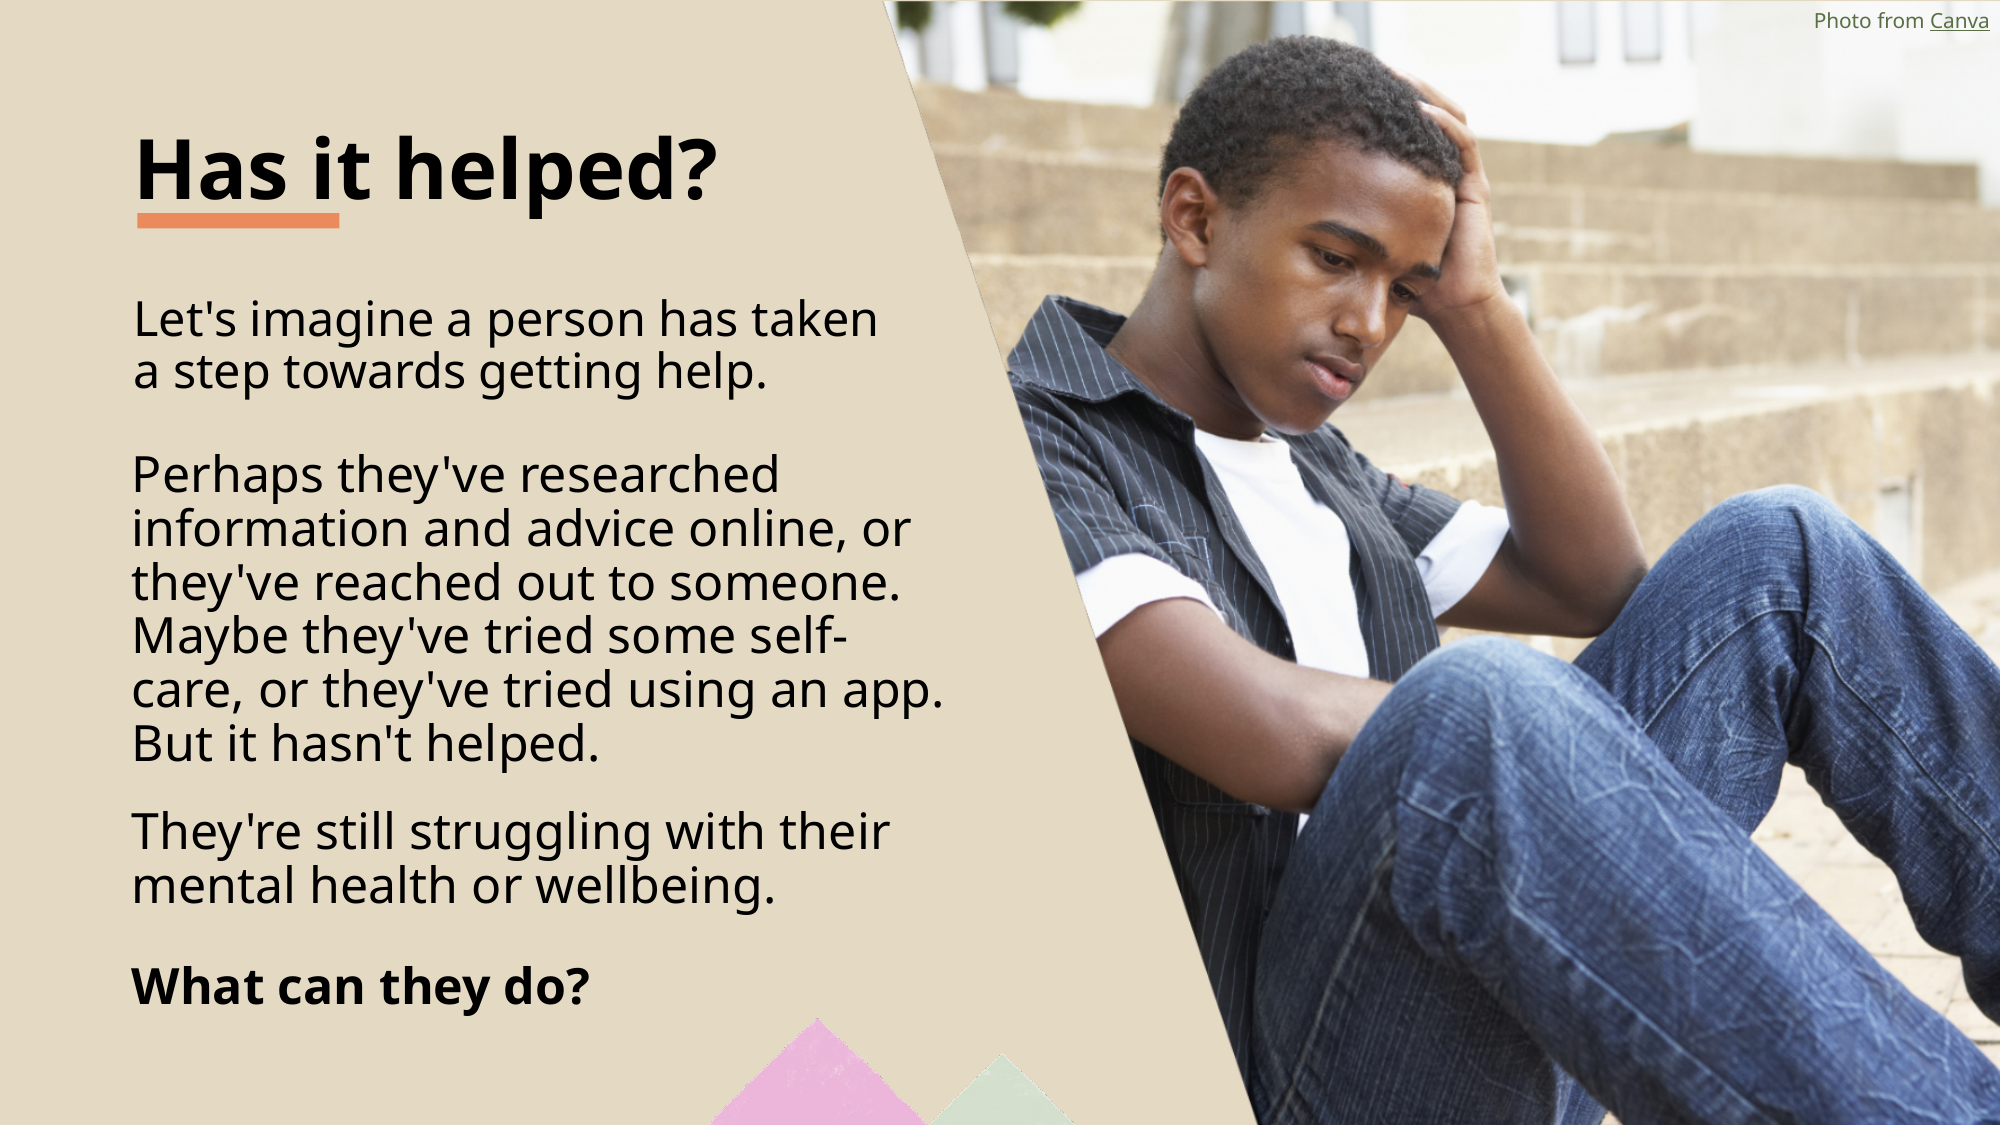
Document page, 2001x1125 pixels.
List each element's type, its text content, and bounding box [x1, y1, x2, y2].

text_box [136, 212, 341, 230]
text_box What can they do? [116, 953, 871, 1030]
text_box They're still struggling with their mental health or wellbeing. [116, 799, 871, 923]
picture [698, 0, 2000, 1125]
title Has it helped? [118, 63, 871, 282]
text_box Perhaps they've researched information and advice online, or they've reached out to someone. Maybe they've tried some self-care, or they've tried using an app. But it hasn't helped. [116, 441, 871, 781]
list Let's imagine a person has taken a step towards getting help. [118, 286, 871, 411]
